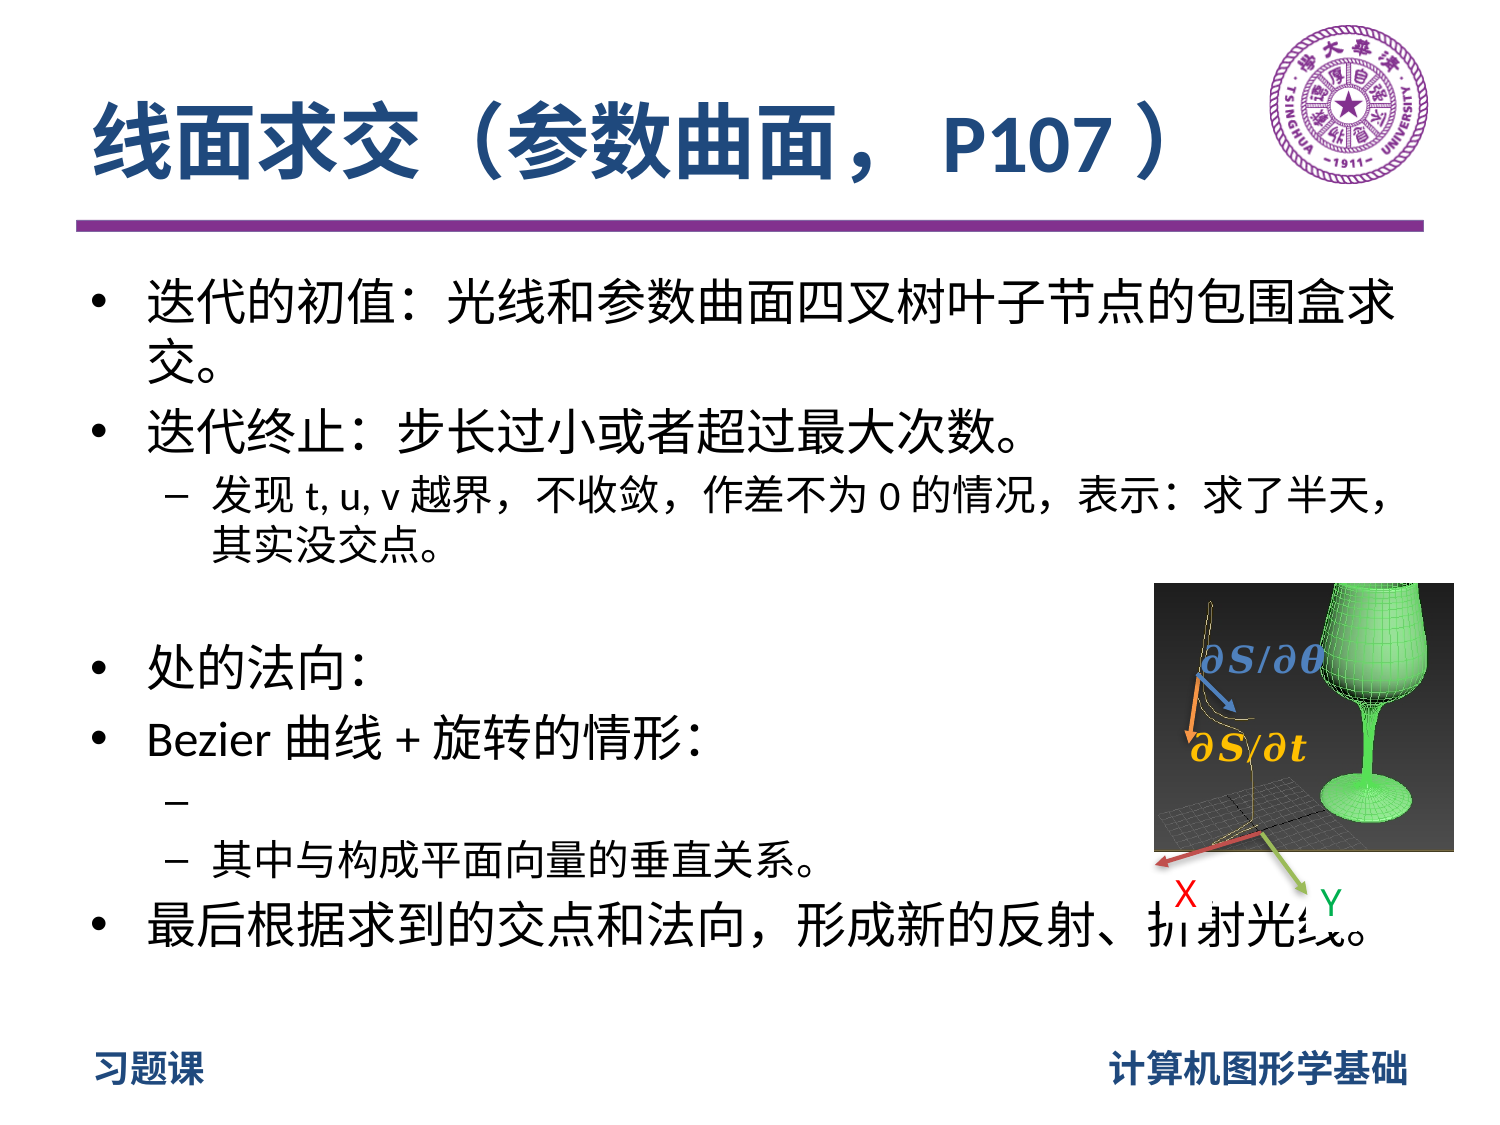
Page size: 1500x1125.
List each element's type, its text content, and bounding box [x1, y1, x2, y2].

text_box Y [1304, 870, 1359, 934]
picture [1269, 25, 1429, 185]
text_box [1261, 832, 1308, 896]
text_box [1188, 672, 1200, 744]
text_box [1154, 832, 1260, 866]
title 线面求交（参数曲面，P107） [75, 45, 1258, 233]
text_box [1196, 673, 1237, 713]
picture [1154, 583, 1454, 852]
text_box X [1158, 872, 1214, 925]
